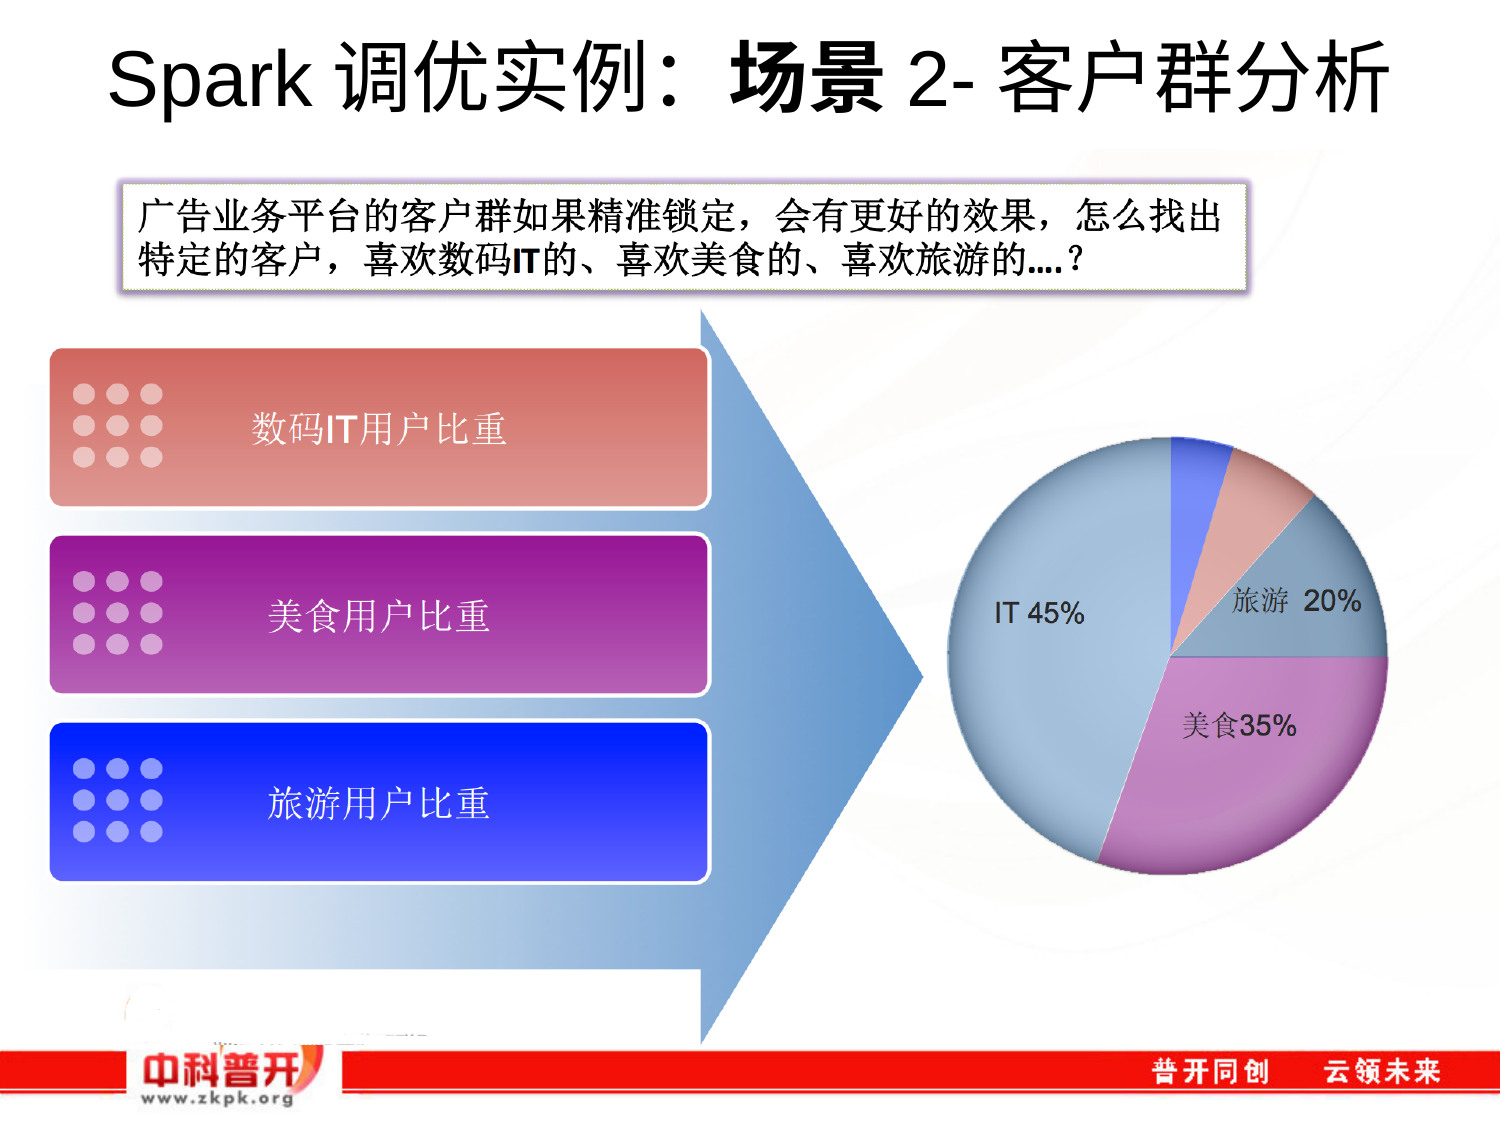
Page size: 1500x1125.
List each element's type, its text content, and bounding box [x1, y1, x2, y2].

title Spark调优实例：场景2-客户群分析 [0, 0, 1500, 150]
picture [0, 149, 1500, 1125]
